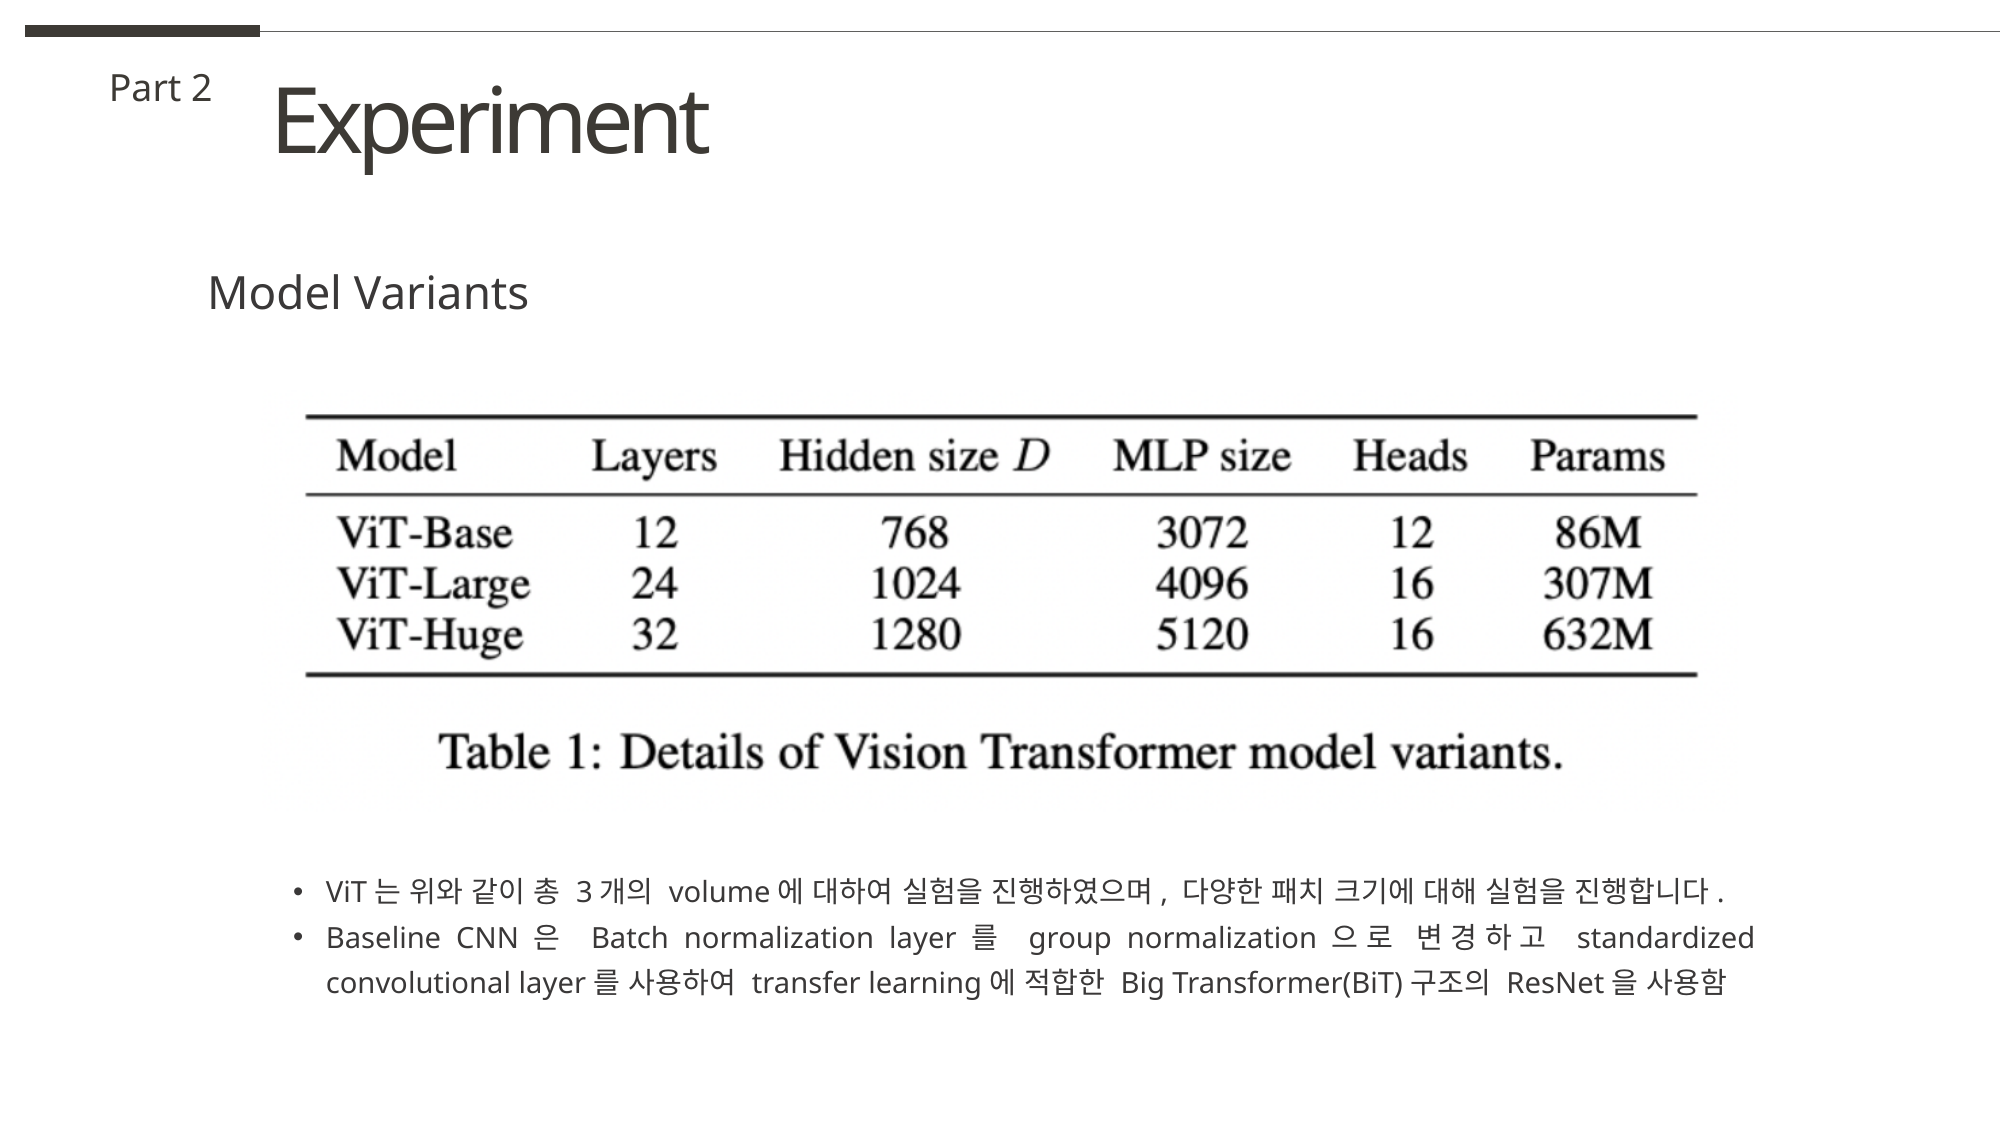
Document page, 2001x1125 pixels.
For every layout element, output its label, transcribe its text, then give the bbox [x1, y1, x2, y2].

text_box Experiment [256, 54, 726, 179]
text_box Part 2 [94, 56, 228, 117]
picture [261, 390, 1739, 813]
text_box Model Variants [192, 256, 1696, 327]
text_box ViT는 위와 같이 총 3개의 volume에 대하여 실험을 진행하였으며, 다양한 패치 크기에 대해 실험을 진행합니다. Baseline CNN은 Batch normalization layer를 group normalization으로 변경하고 standardized convolutional layer를 사용하여 transfer learning에 적합한 Big Transformer(BiT)구조의 ResNet을 사용함 [203, 855, 1771, 1008]
